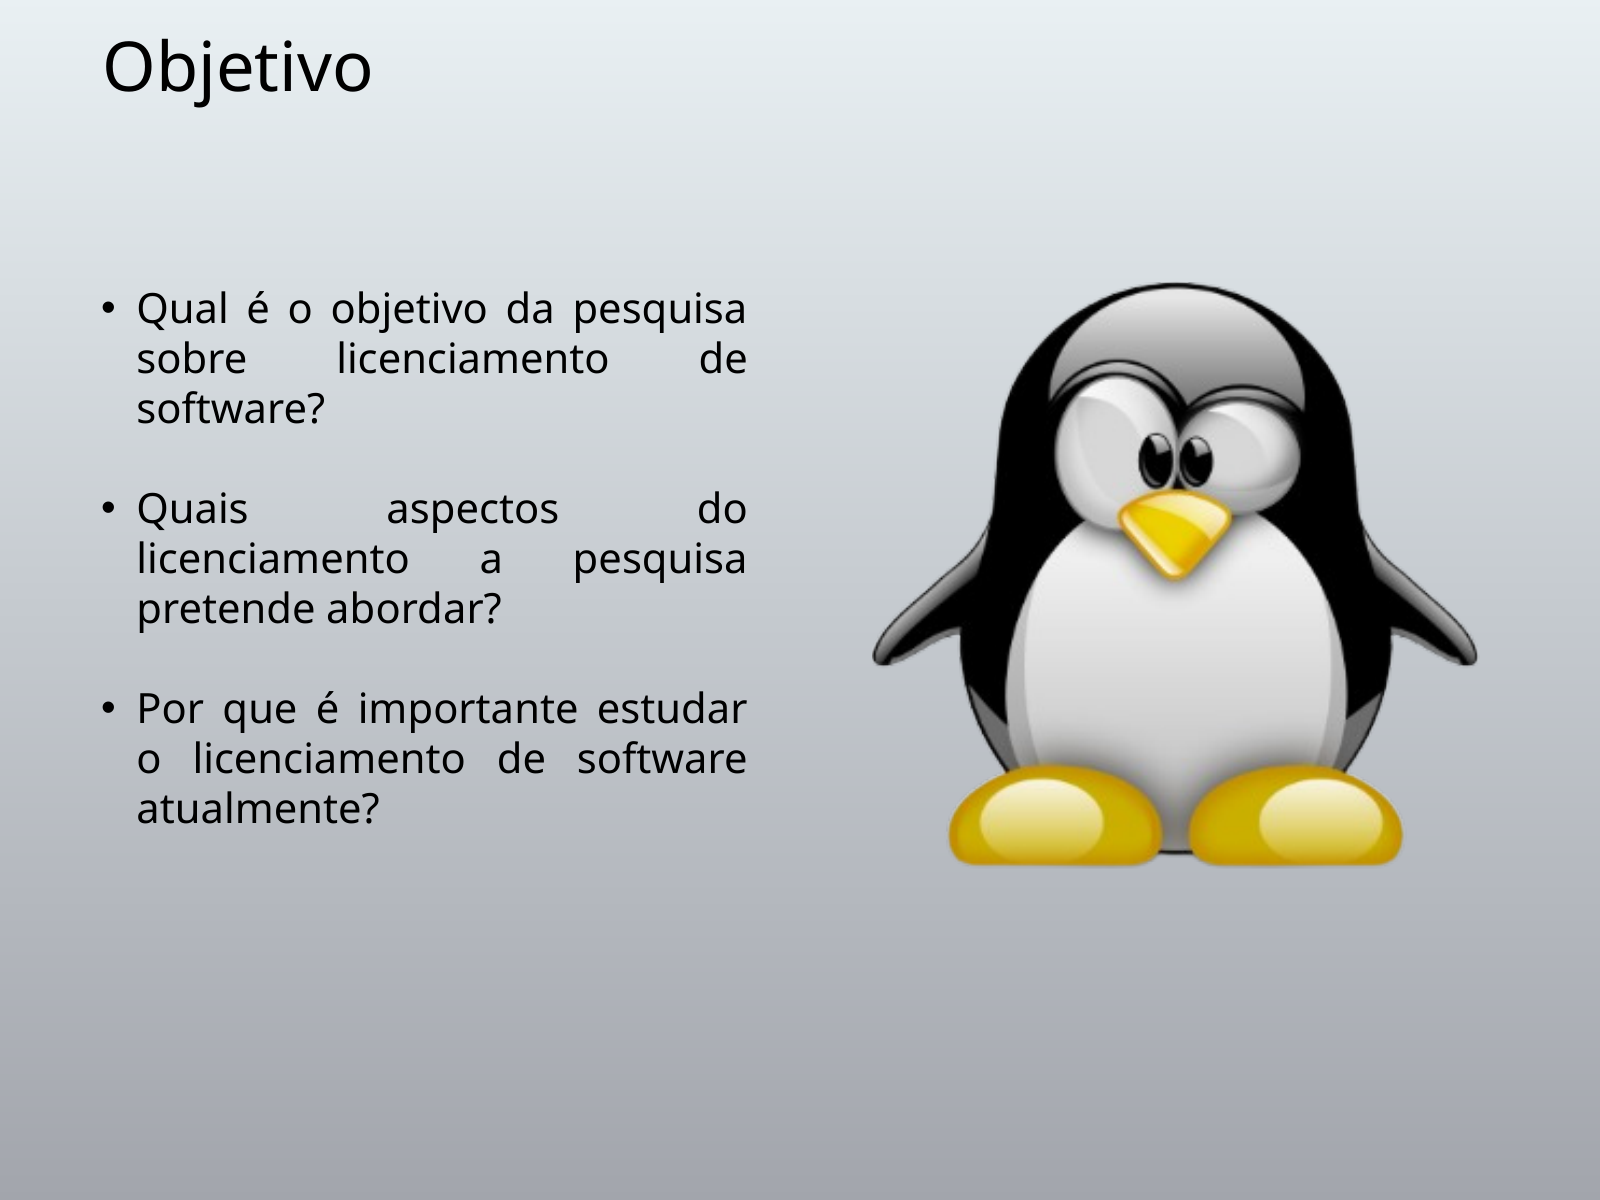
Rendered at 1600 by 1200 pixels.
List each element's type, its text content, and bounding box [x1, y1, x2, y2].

text_box [872, 281, 1481, 918]
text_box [27, 7, 449, 121]
text_box Qual é o objetivo da pesquisa sobre licenciamento de software? Quais aspectos do licenciamento a pesquisa pretende abordar? Por que é importante estudar o licenciamento de software atualmente? [65, 281, 748, 883]
